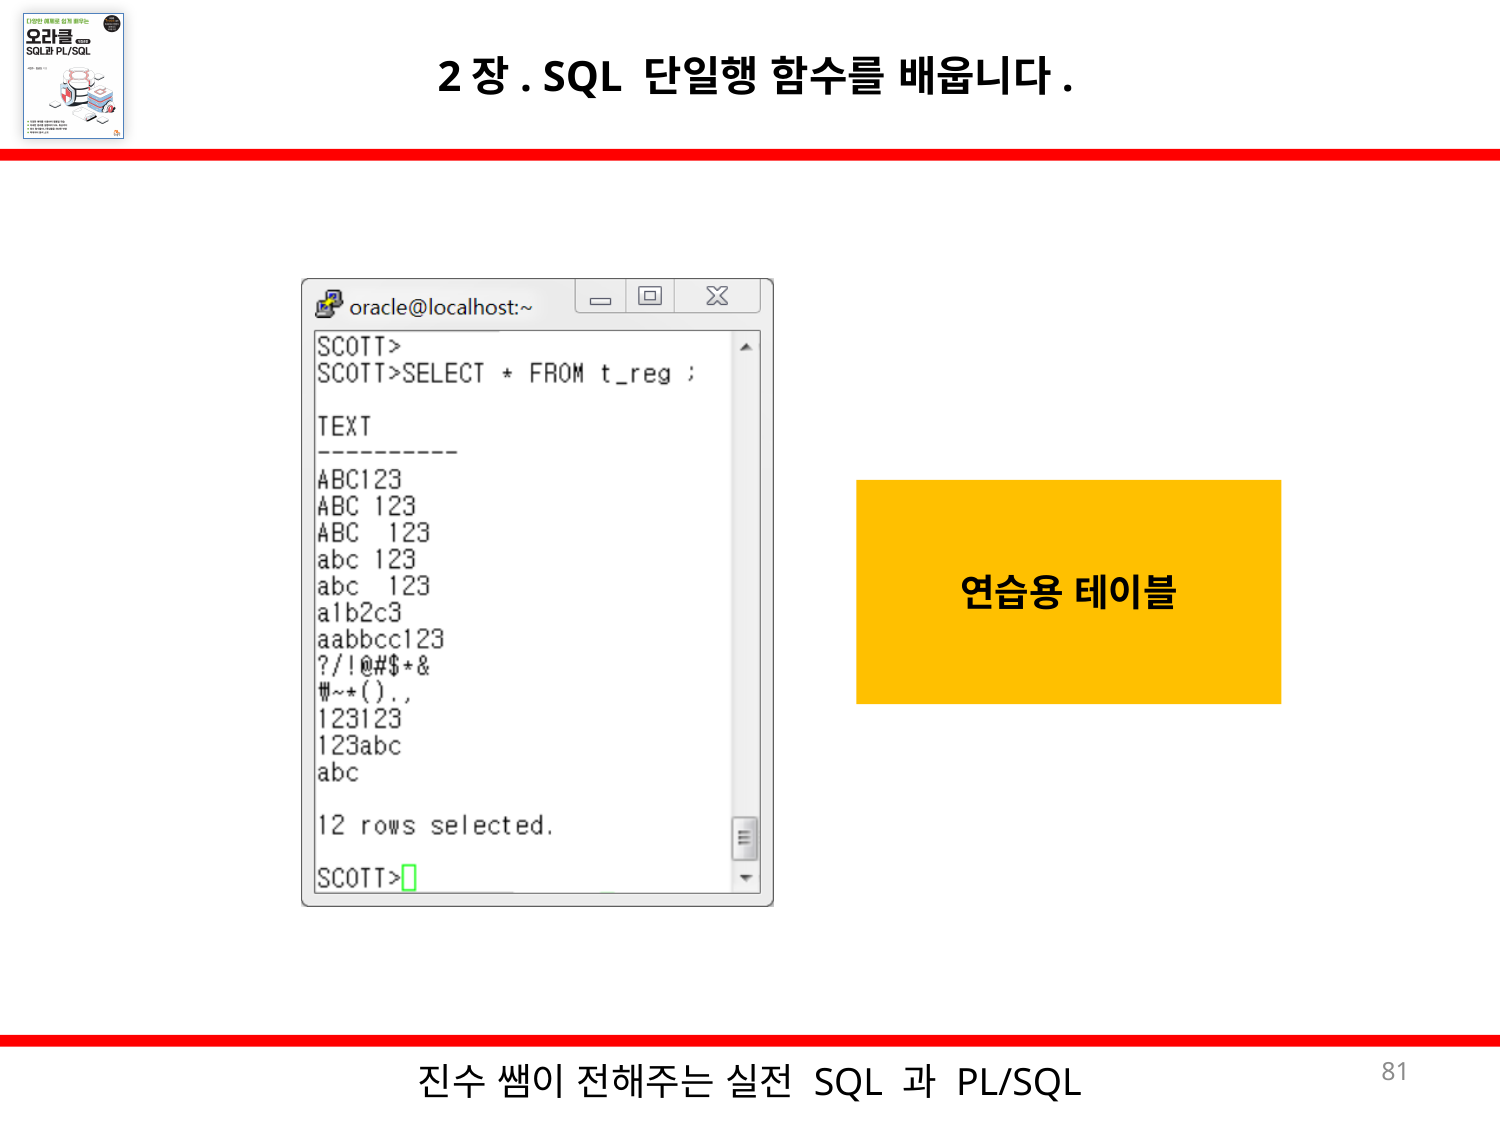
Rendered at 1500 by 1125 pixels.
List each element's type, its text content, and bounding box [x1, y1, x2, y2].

picture [23, 13, 125, 140]
text_box 진수 쌤이 전해주는 실전 SQL 과 PL/SQL [311, 1045, 1189, 1115]
slide_number 81 [1074, 1042, 1425, 1103]
text_box 연습용 테이블 [854, 478, 1284, 706]
text_box 2장. SQL 단일행 함수를 배웁니다. [252, 0, 1260, 151]
text_box [0, 147, 1500, 163]
picture [300, 278, 774, 907]
text_box [0, 1033, 1500, 1049]
